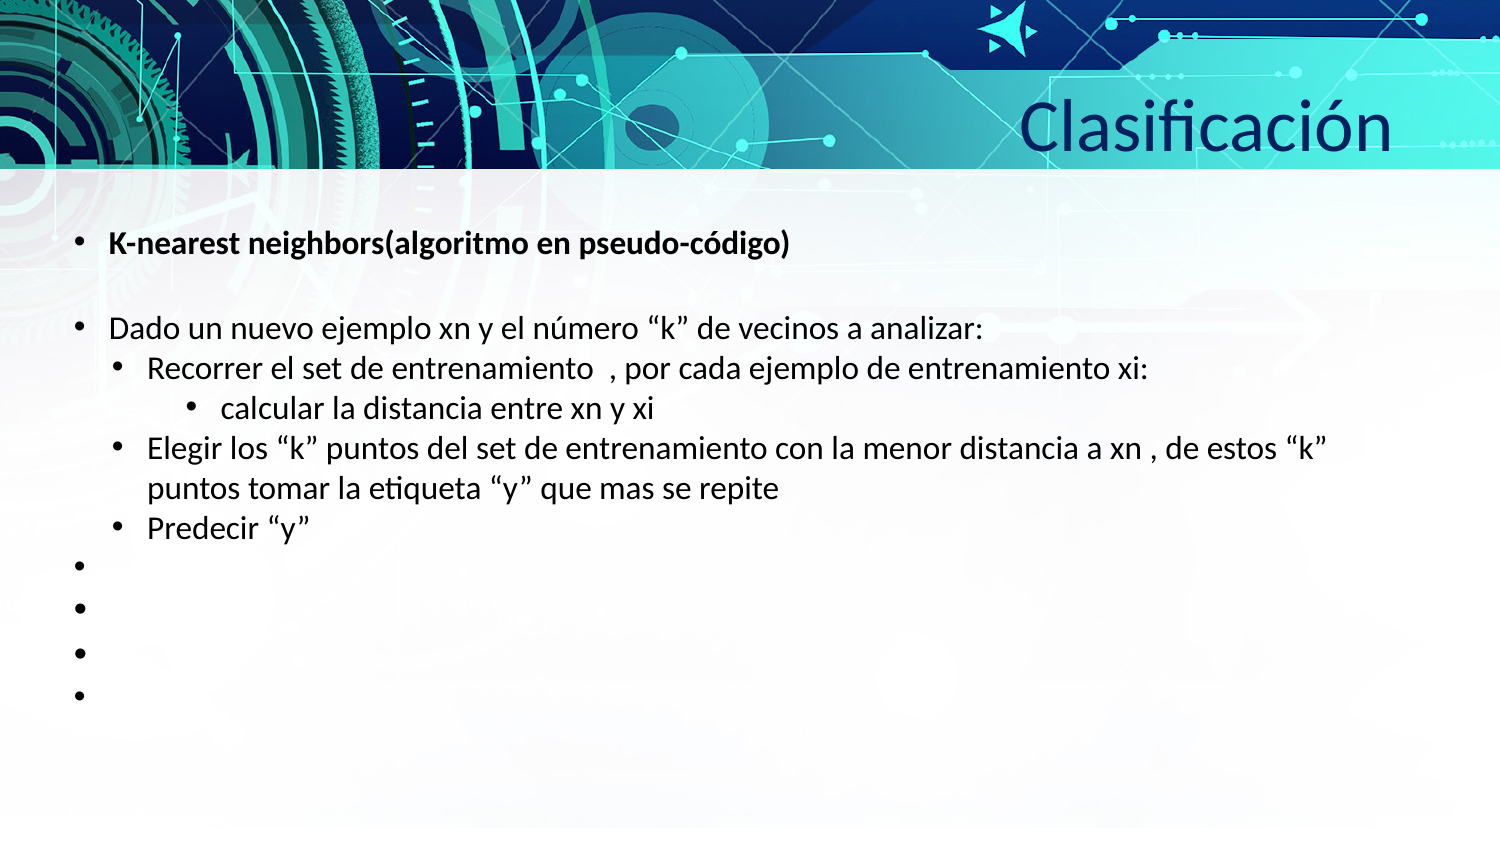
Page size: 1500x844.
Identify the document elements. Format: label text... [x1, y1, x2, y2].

text_box Clasificación [73, 71, 1426, 171]
text_box K-nearest neighbors(algoritmo en pseudo-código) Dado un nuevo ejemplo xn y el número “k” de vecinos a analizar: Recorrer el set de entrenamiento , por cada ejemplo de entrenamiento xi: calcular la distancia entre xn y xi Elegir los “k” puntos del set de entrenamiento con la menor distancia a xn , de estos “k” puntos tomar la etiqueta “y” que mas se repite Predecir “y” [73, 221, 1426, 797]
picture [0, 0, 1500, 844]
